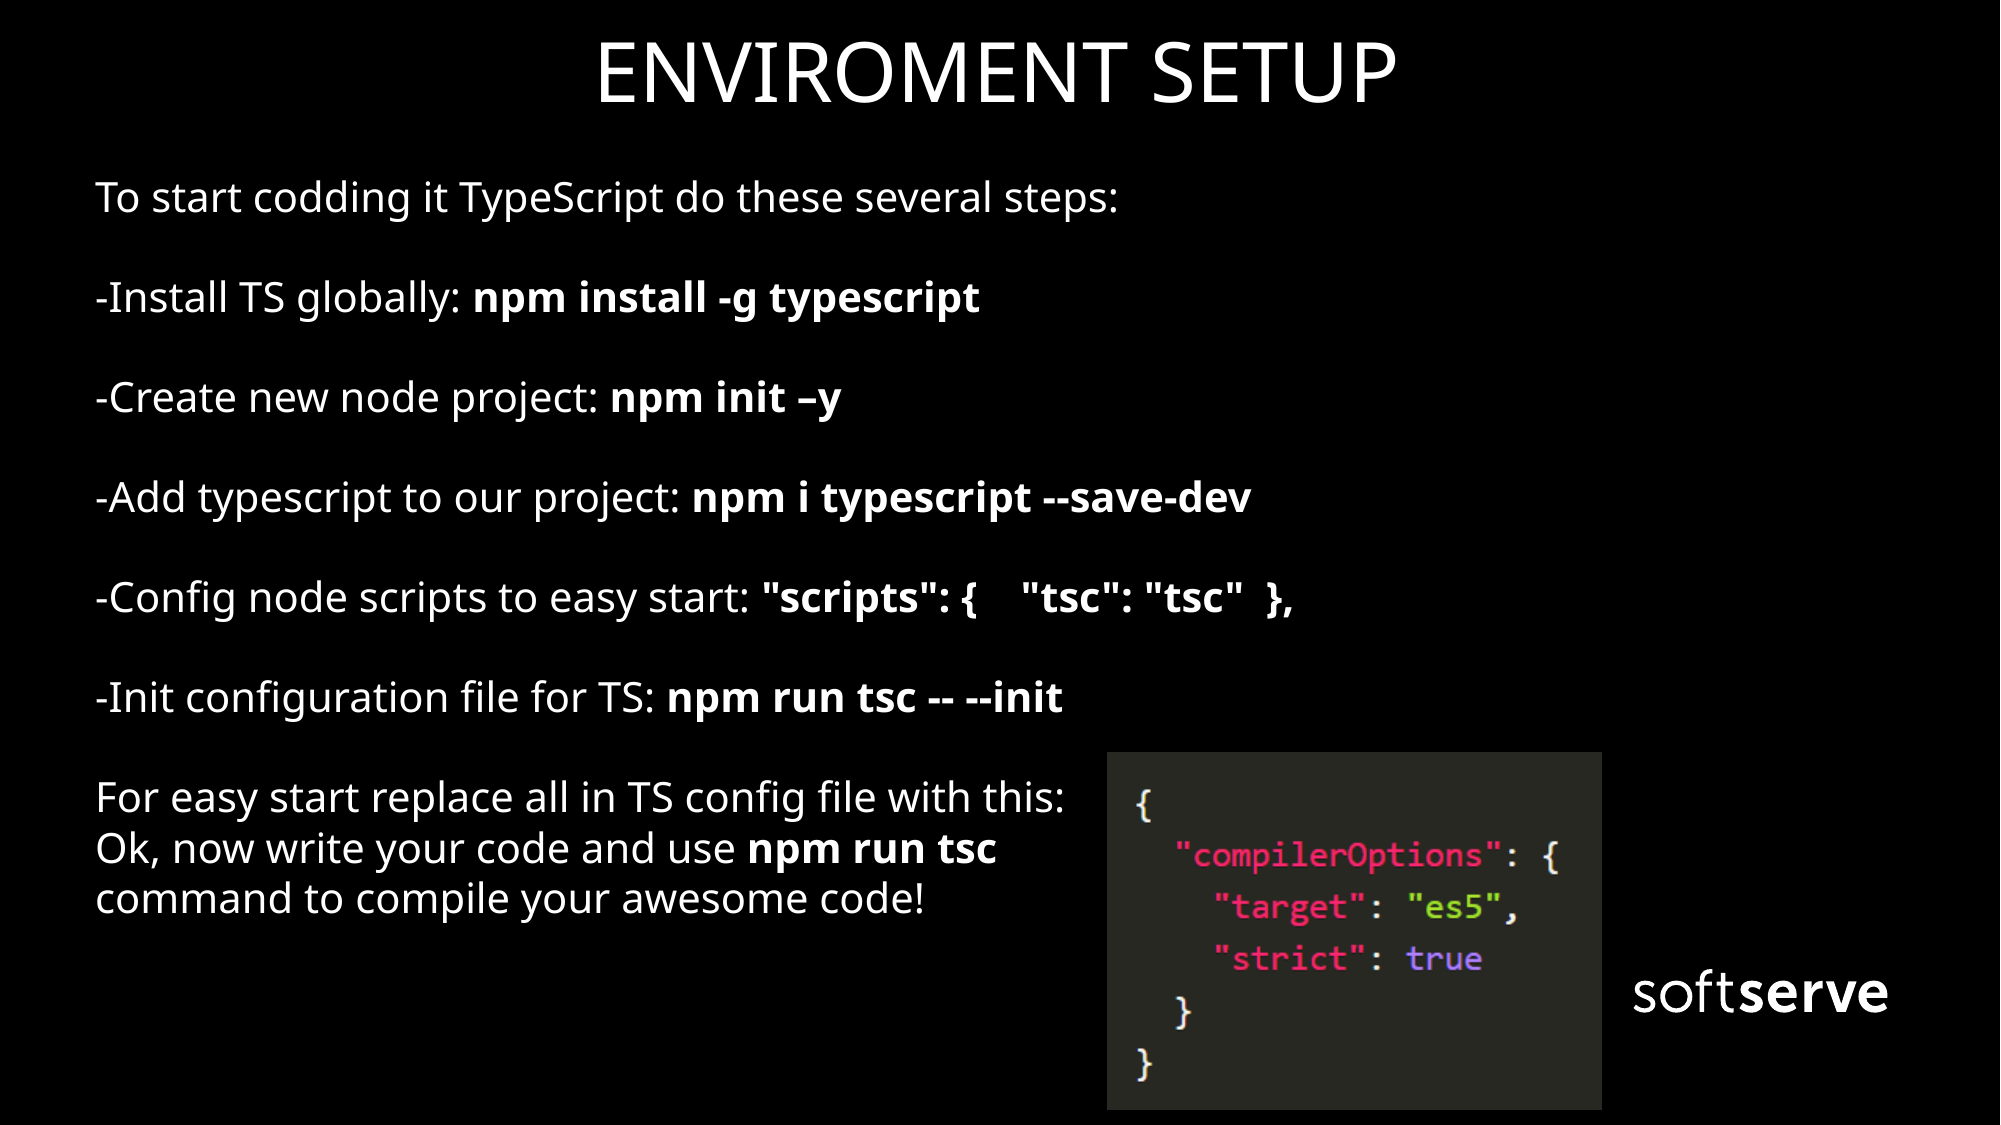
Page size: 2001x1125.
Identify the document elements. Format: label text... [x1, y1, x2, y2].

title ENVIROMENT SETUP [593, 11, 1455, 136]
picture [1107, 752, 1602, 1110]
text_box To start codding it TypeScript do these several steps: -Install TS globally: npm install -g typescript -Create new node project: npm init –y -Add typescript to our project: npm i typescript --save-dev -Config node scripts to easy start: "scripts": { "tsc": "tsc" }, -Init configuration file for TS: npm run tsc -- --init For easy start replace all in TS config file with this: Ok, now write your code and use npm run tsc command to compile your awesome code! [80, 163, 1330, 929]
